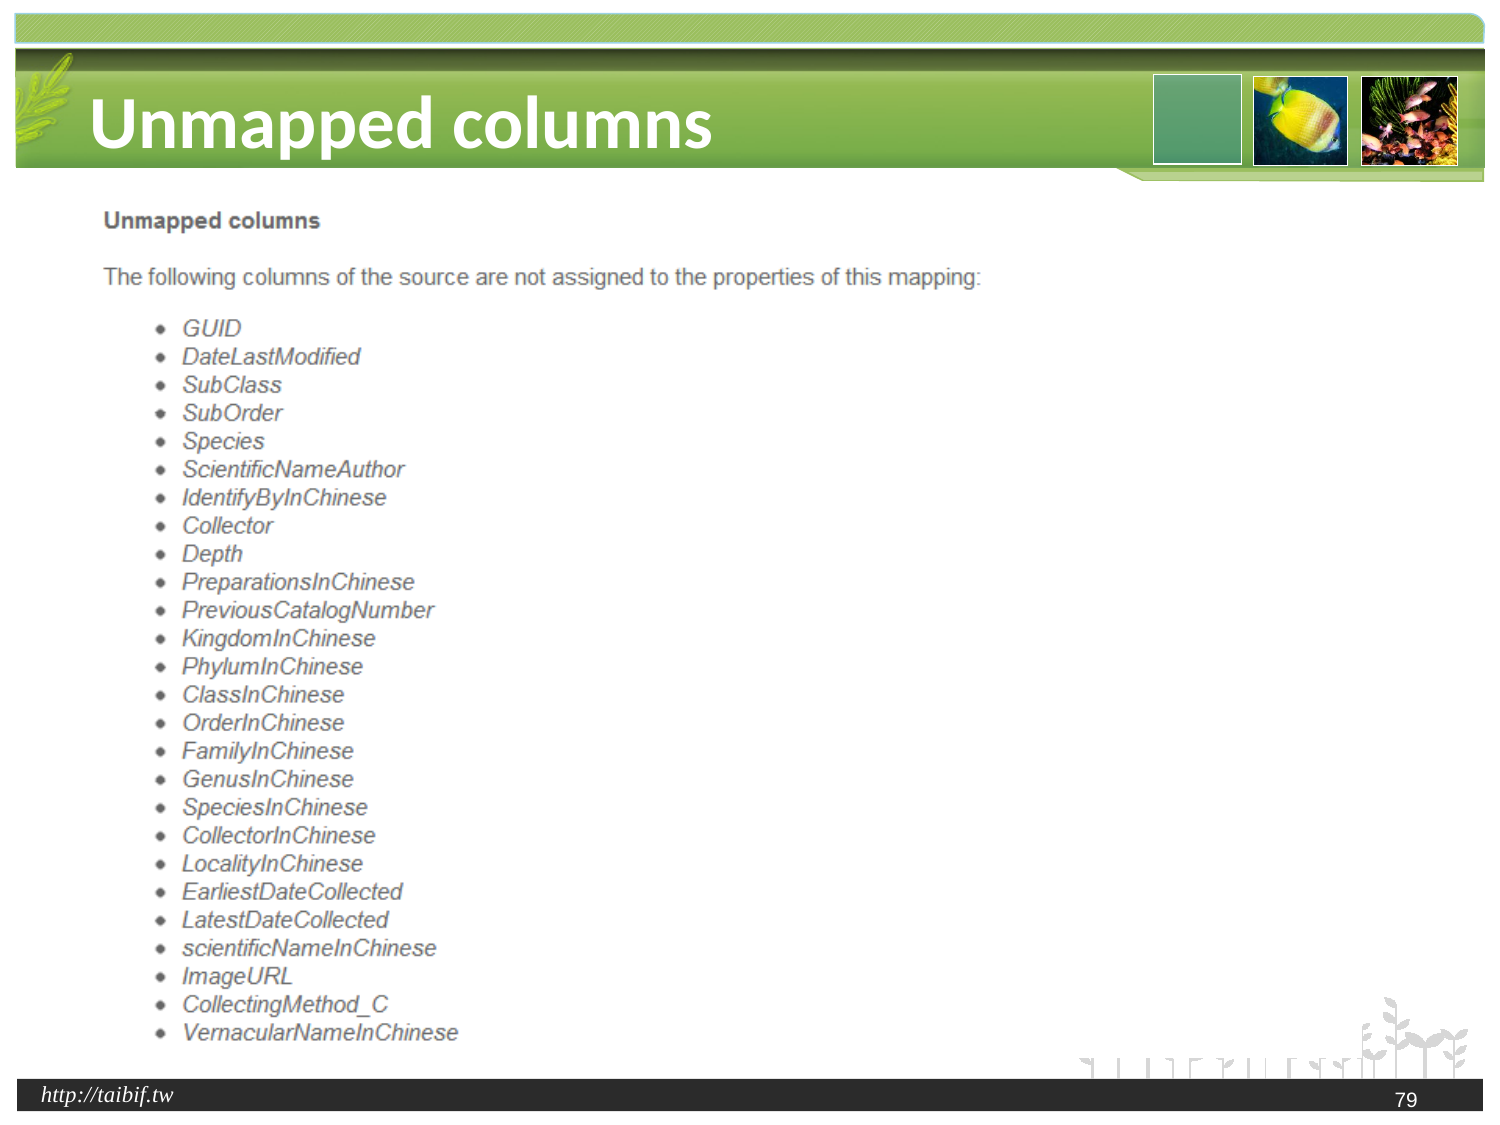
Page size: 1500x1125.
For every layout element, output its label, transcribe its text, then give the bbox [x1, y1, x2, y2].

slide_number 79 [1167, 1078, 1433, 1125]
picture [88, 196, 1363, 1058]
picture [16, 49, 1485, 168]
title Unmapped columns [75, 66, 1138, 168]
